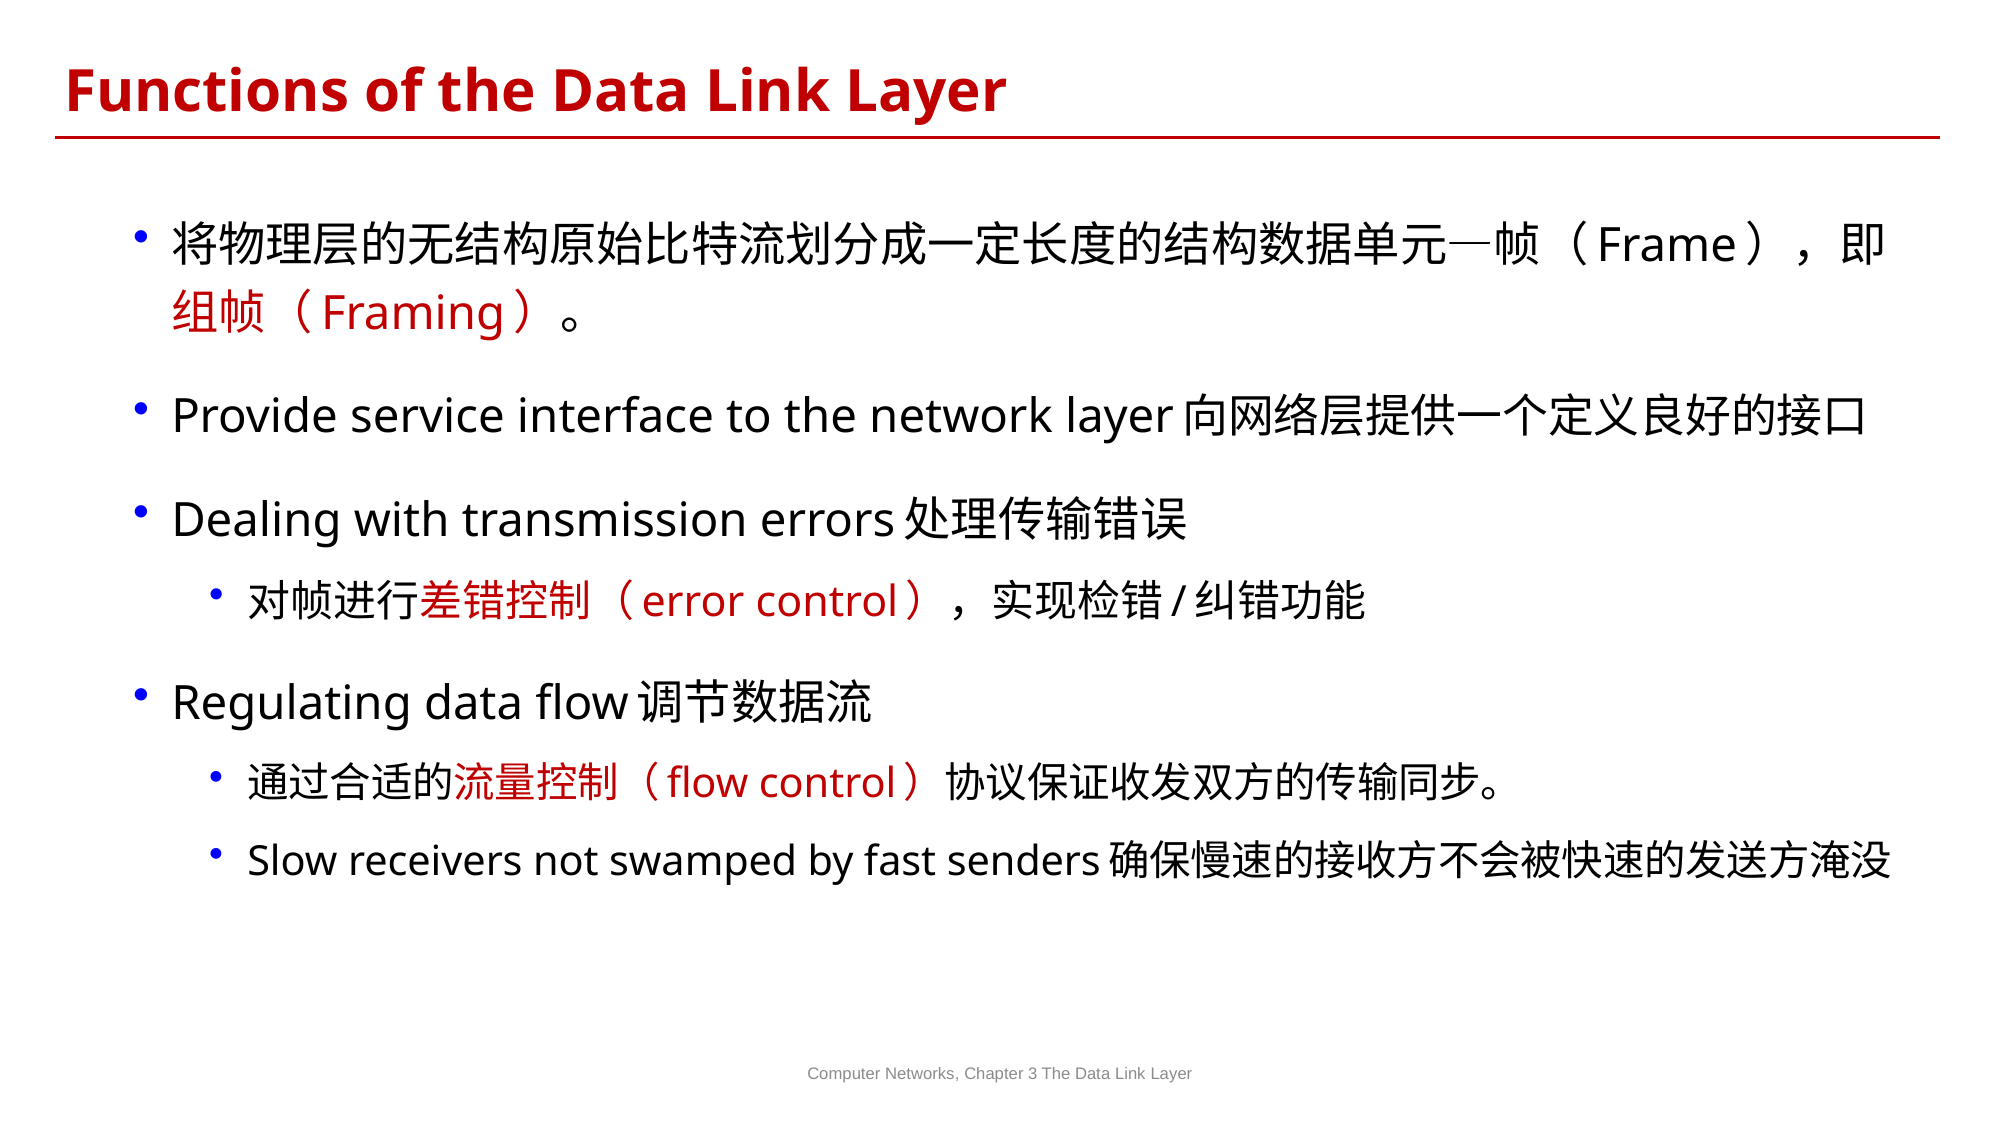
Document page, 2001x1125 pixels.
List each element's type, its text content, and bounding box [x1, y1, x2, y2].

footer Computer Networks, Chapter 3 The Data Link Layer [662, 1042, 1338, 1103]
text_box 将物理层的无结构原始比特流划分成一定长度的结构数据单元—帧（Frame），即组帧（Framing）。 Provide service interface to the network layer向网络层提供一个定义良好的接口 Dealing with transmission errors处理传输错误 对帧进行差错控制（error control），实现检错/纠错功能 Regulating data flow调节数据流 通过合适的流量控制（flow control）协议保证收发双方的传输同步。 Slow receivers not swamped by fast senders确保慢速的接收方不会被快速的发送方淹没 [118, 194, 1931, 953]
text_box Functions of the Data Link Layer [49, 45, 1972, 130]
